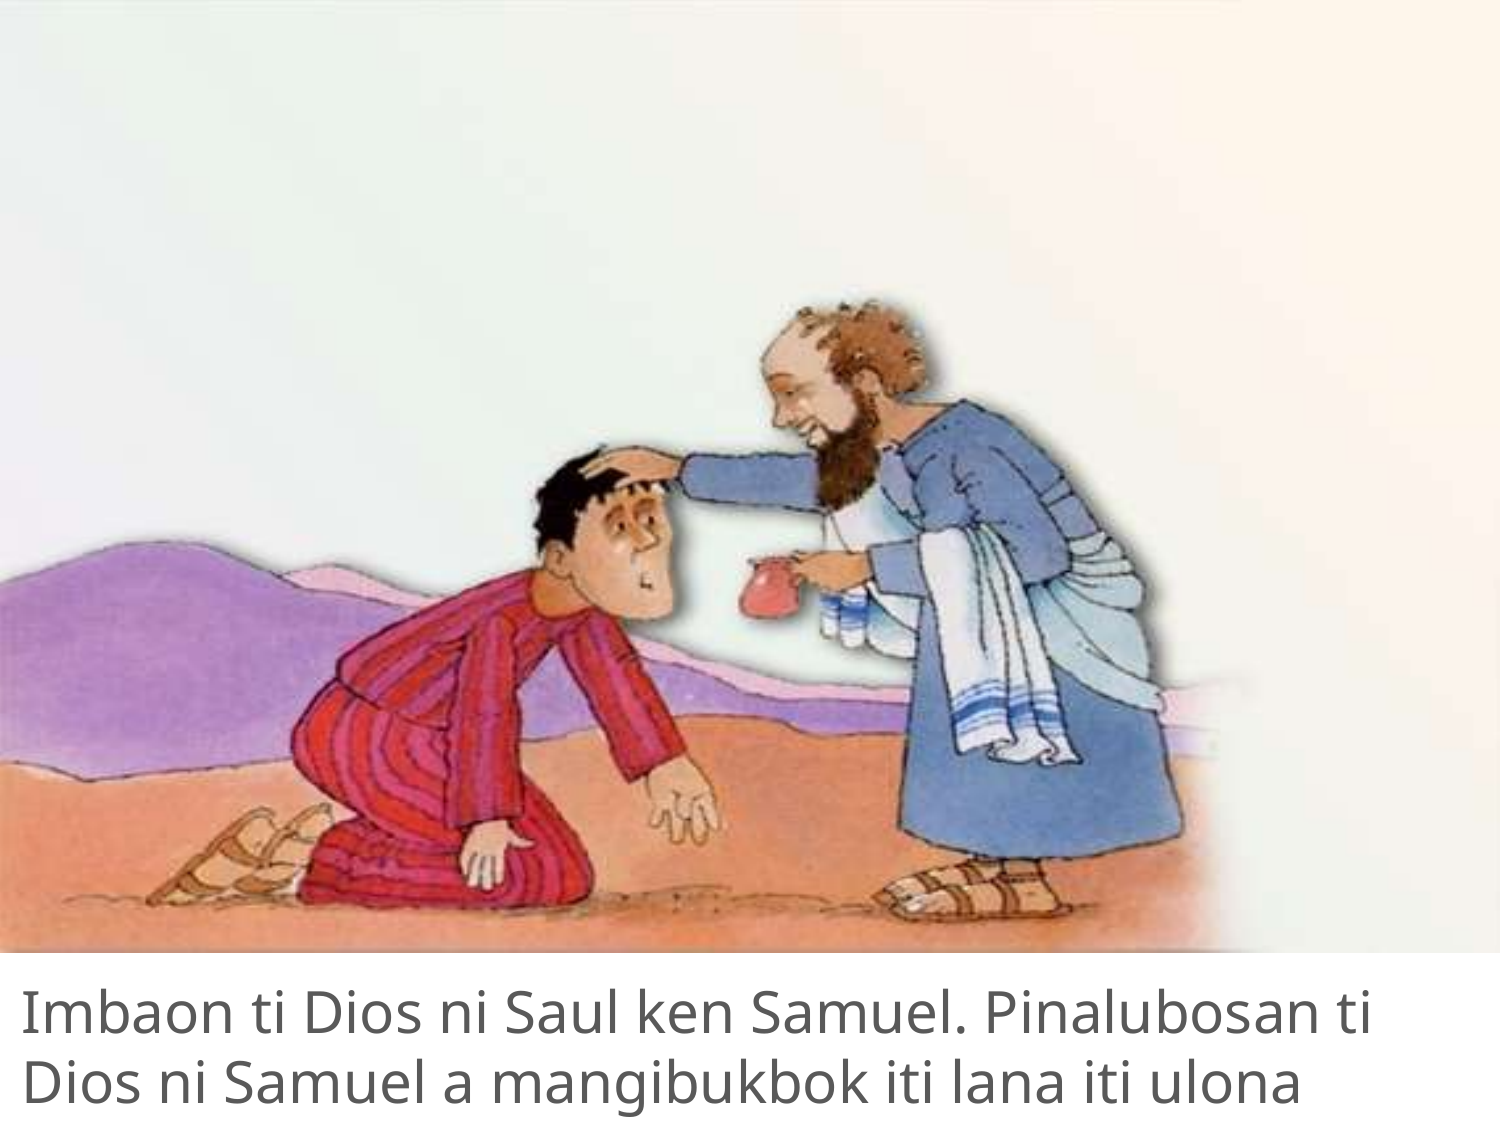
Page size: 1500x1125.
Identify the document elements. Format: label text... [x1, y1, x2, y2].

picture [0, 0, 1500, 953]
text_box Imbaon ti Dios ni Saul ken Samuel. Pinalubosan ti Dios ni Samuel a mangibukbok iti lana iti ulona tapno agbalin nga ari ti Israel. [7, 967, 1493, 1125]
